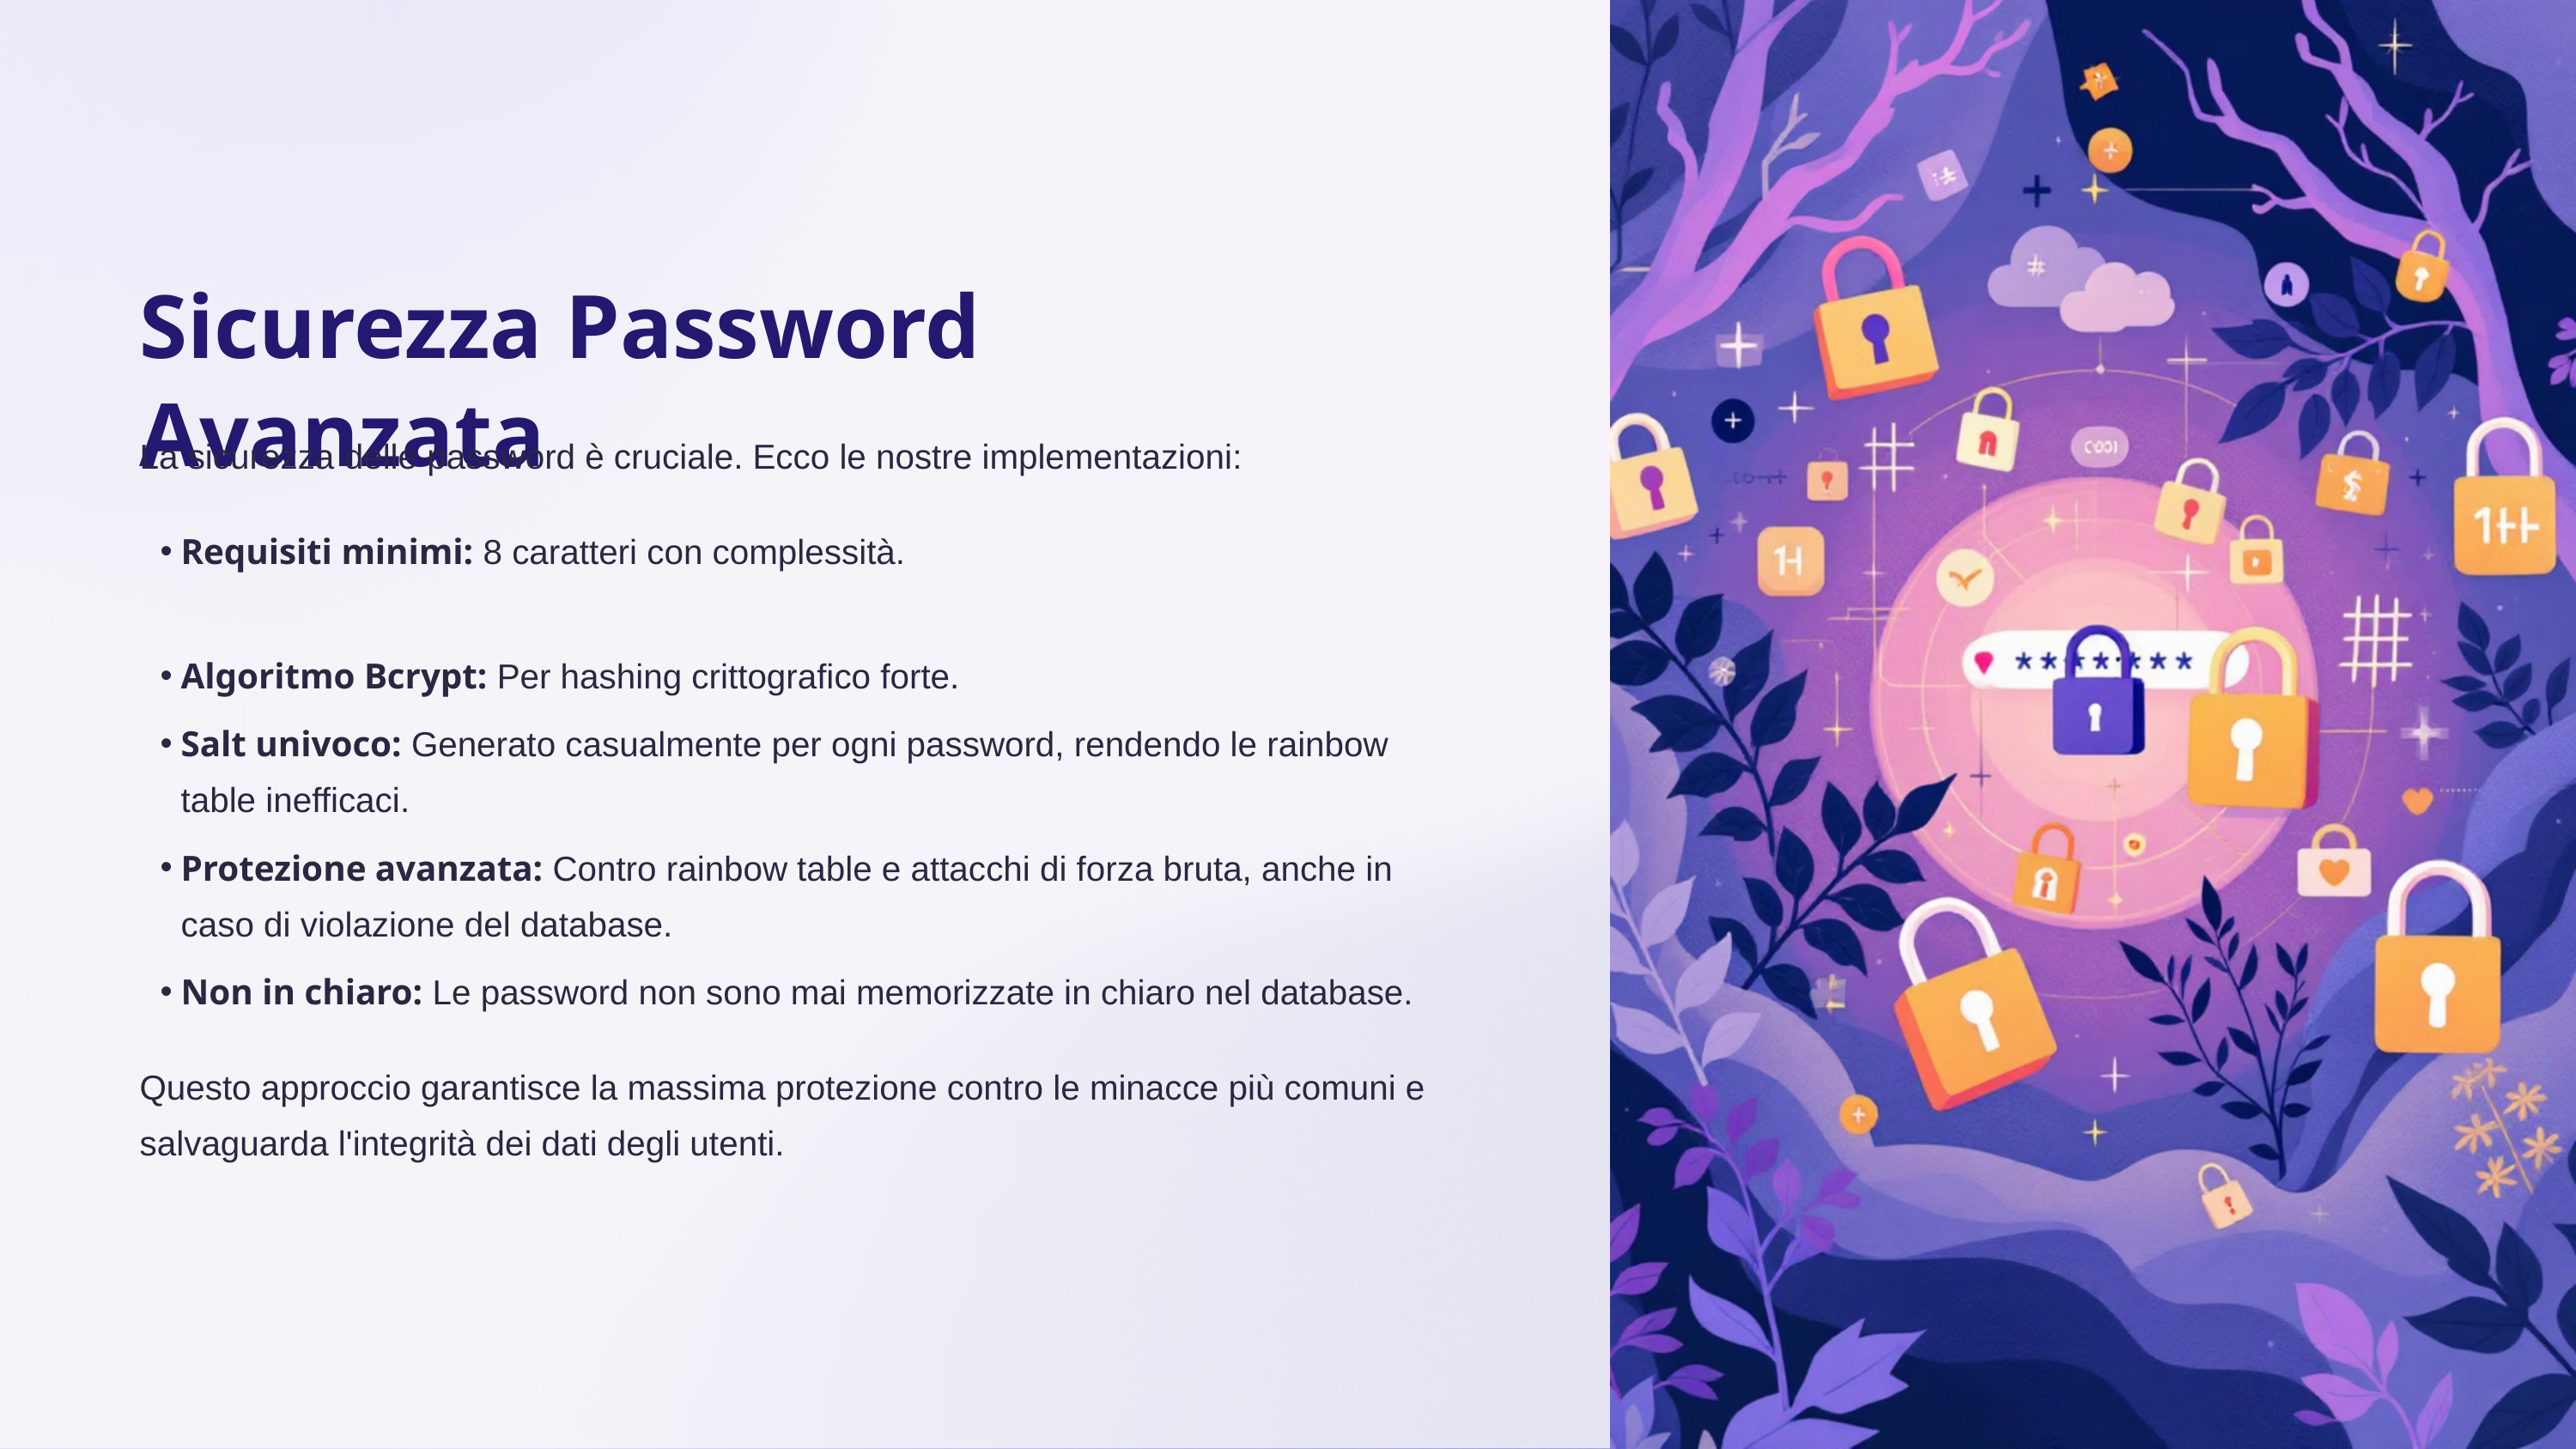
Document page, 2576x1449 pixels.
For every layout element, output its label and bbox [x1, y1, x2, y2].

text_box [1609, 0, 2576, 1449]
text_box [0, 0, 1607, 1449]
